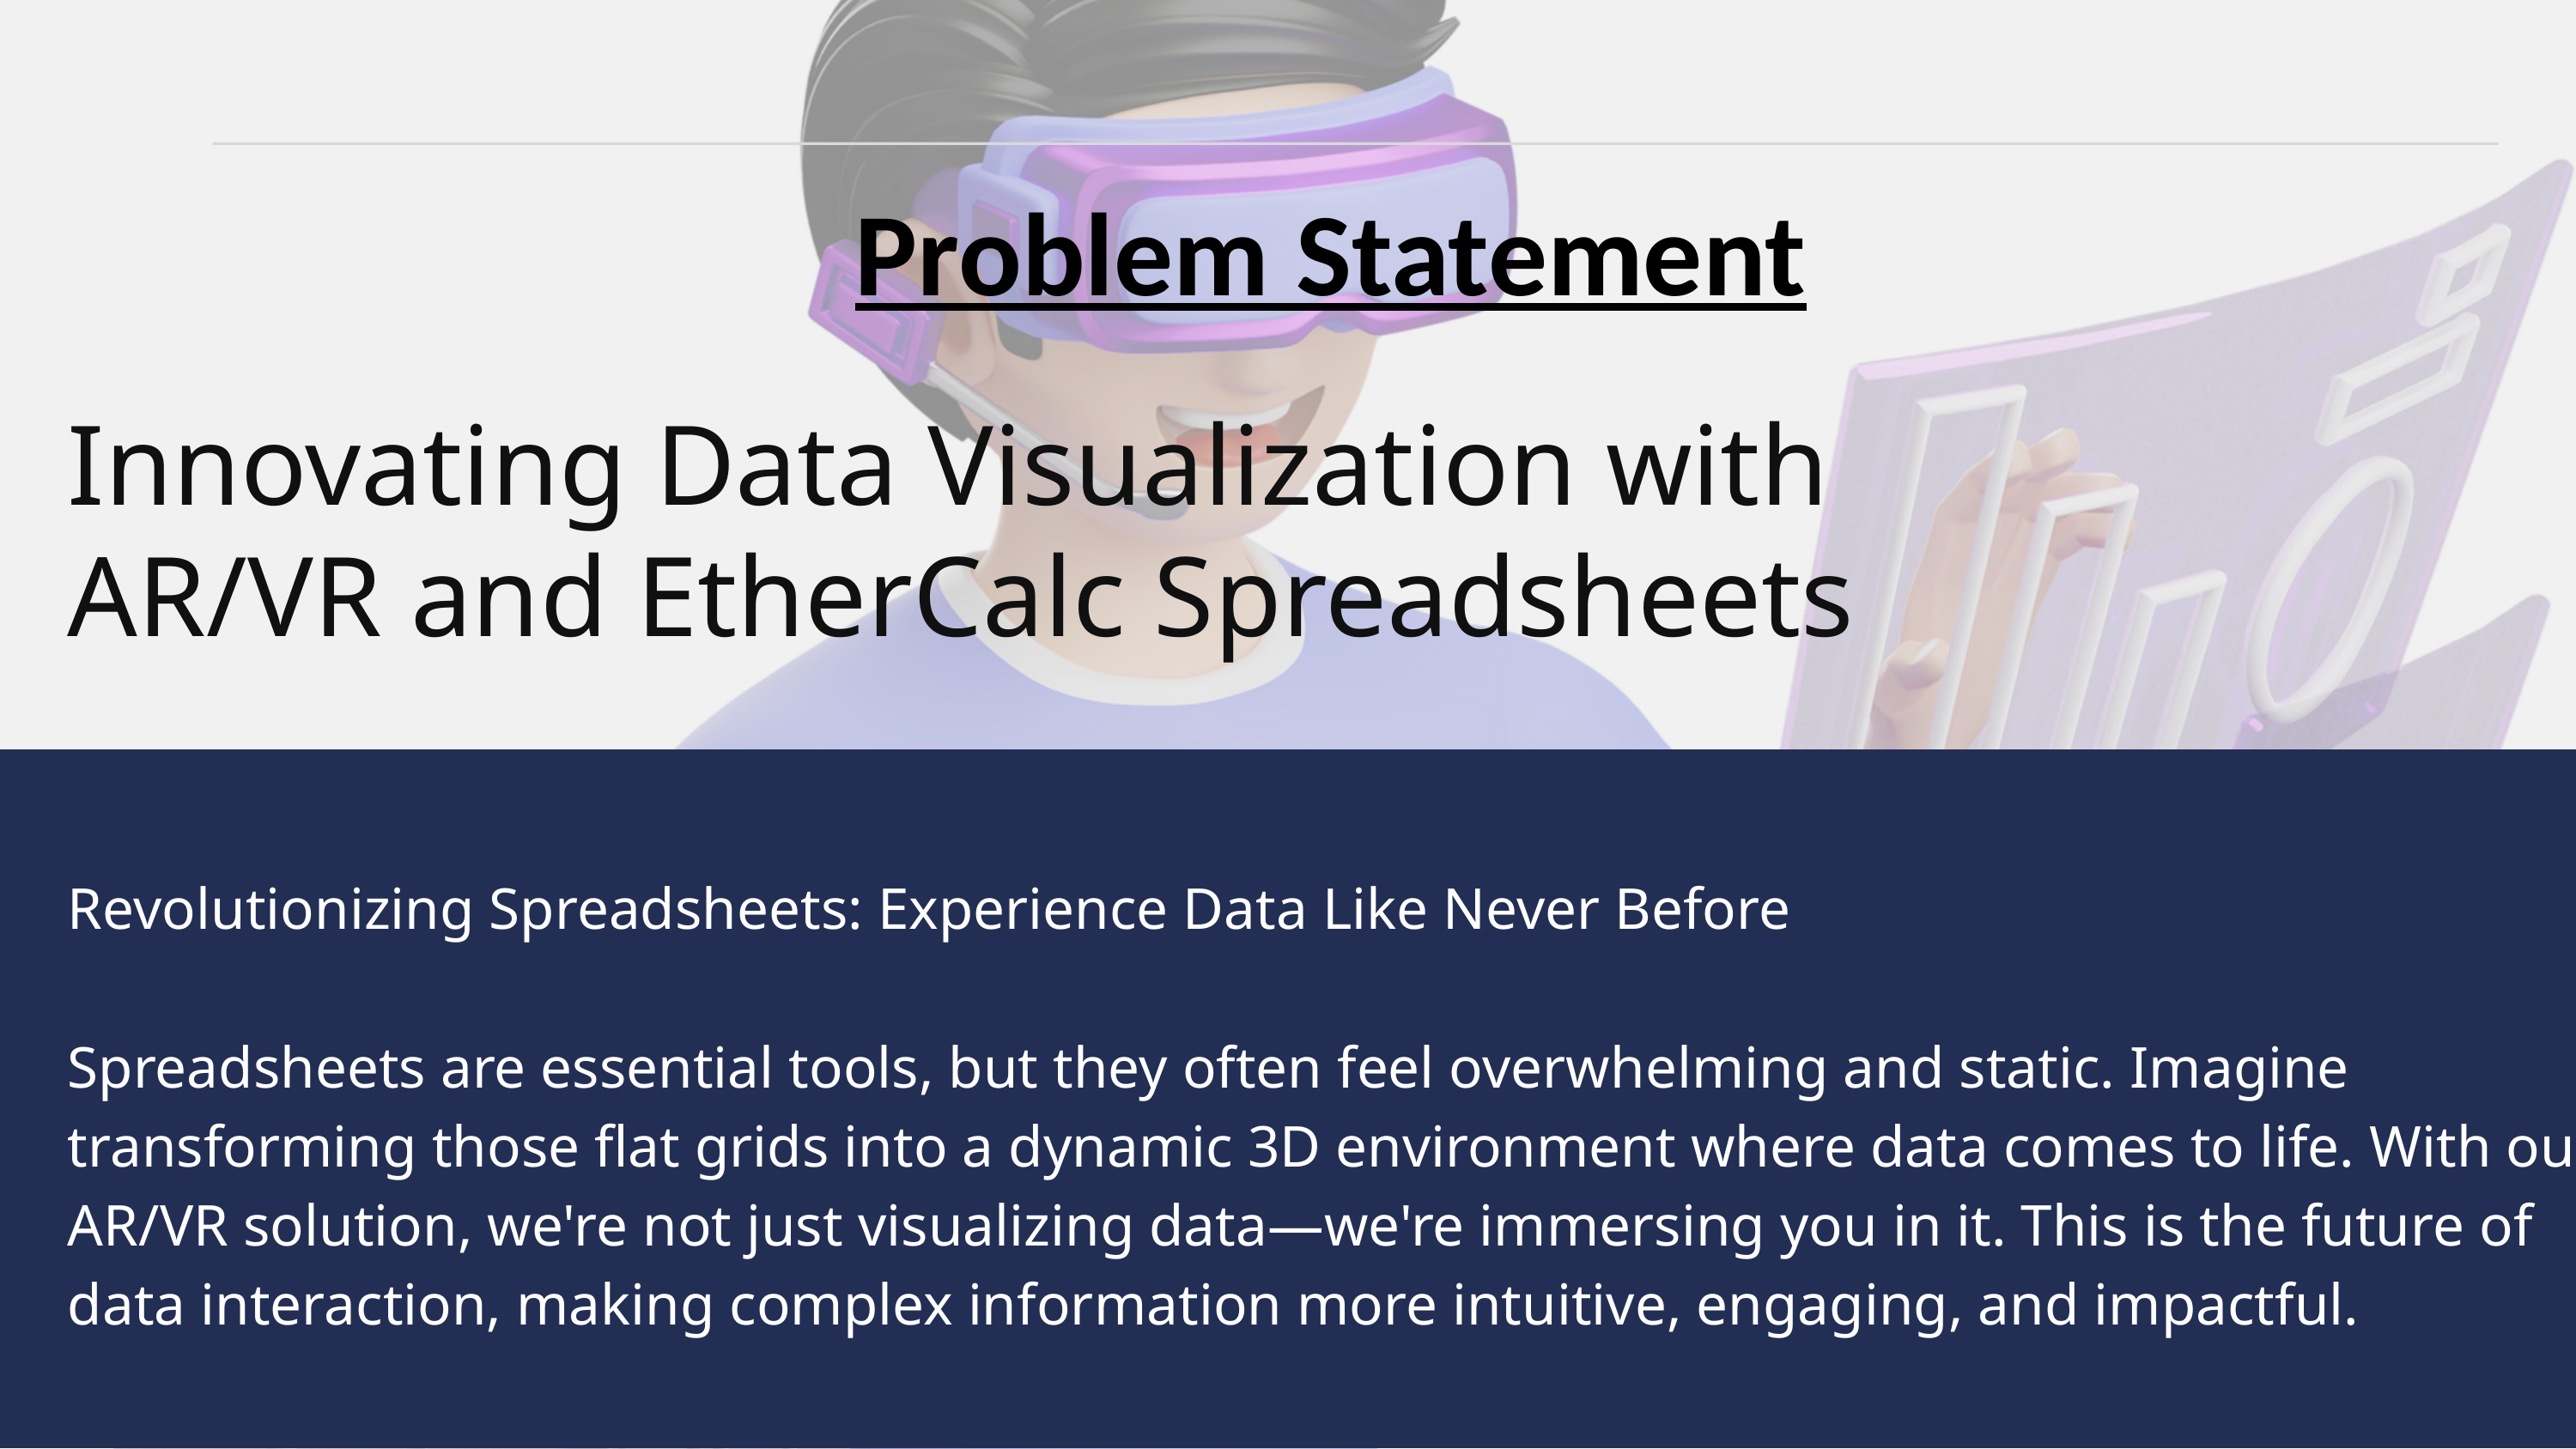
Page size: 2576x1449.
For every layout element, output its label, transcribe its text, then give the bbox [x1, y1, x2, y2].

text_box Problem Statement [783, 171, 1879, 326]
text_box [0, 749, 2576, 1449]
text_box Innovating Data Visualization with AR/VR and EtherCalc Spreadsheets [67, 394, 2093, 659]
text_box [0, 0, 2576, 748]
